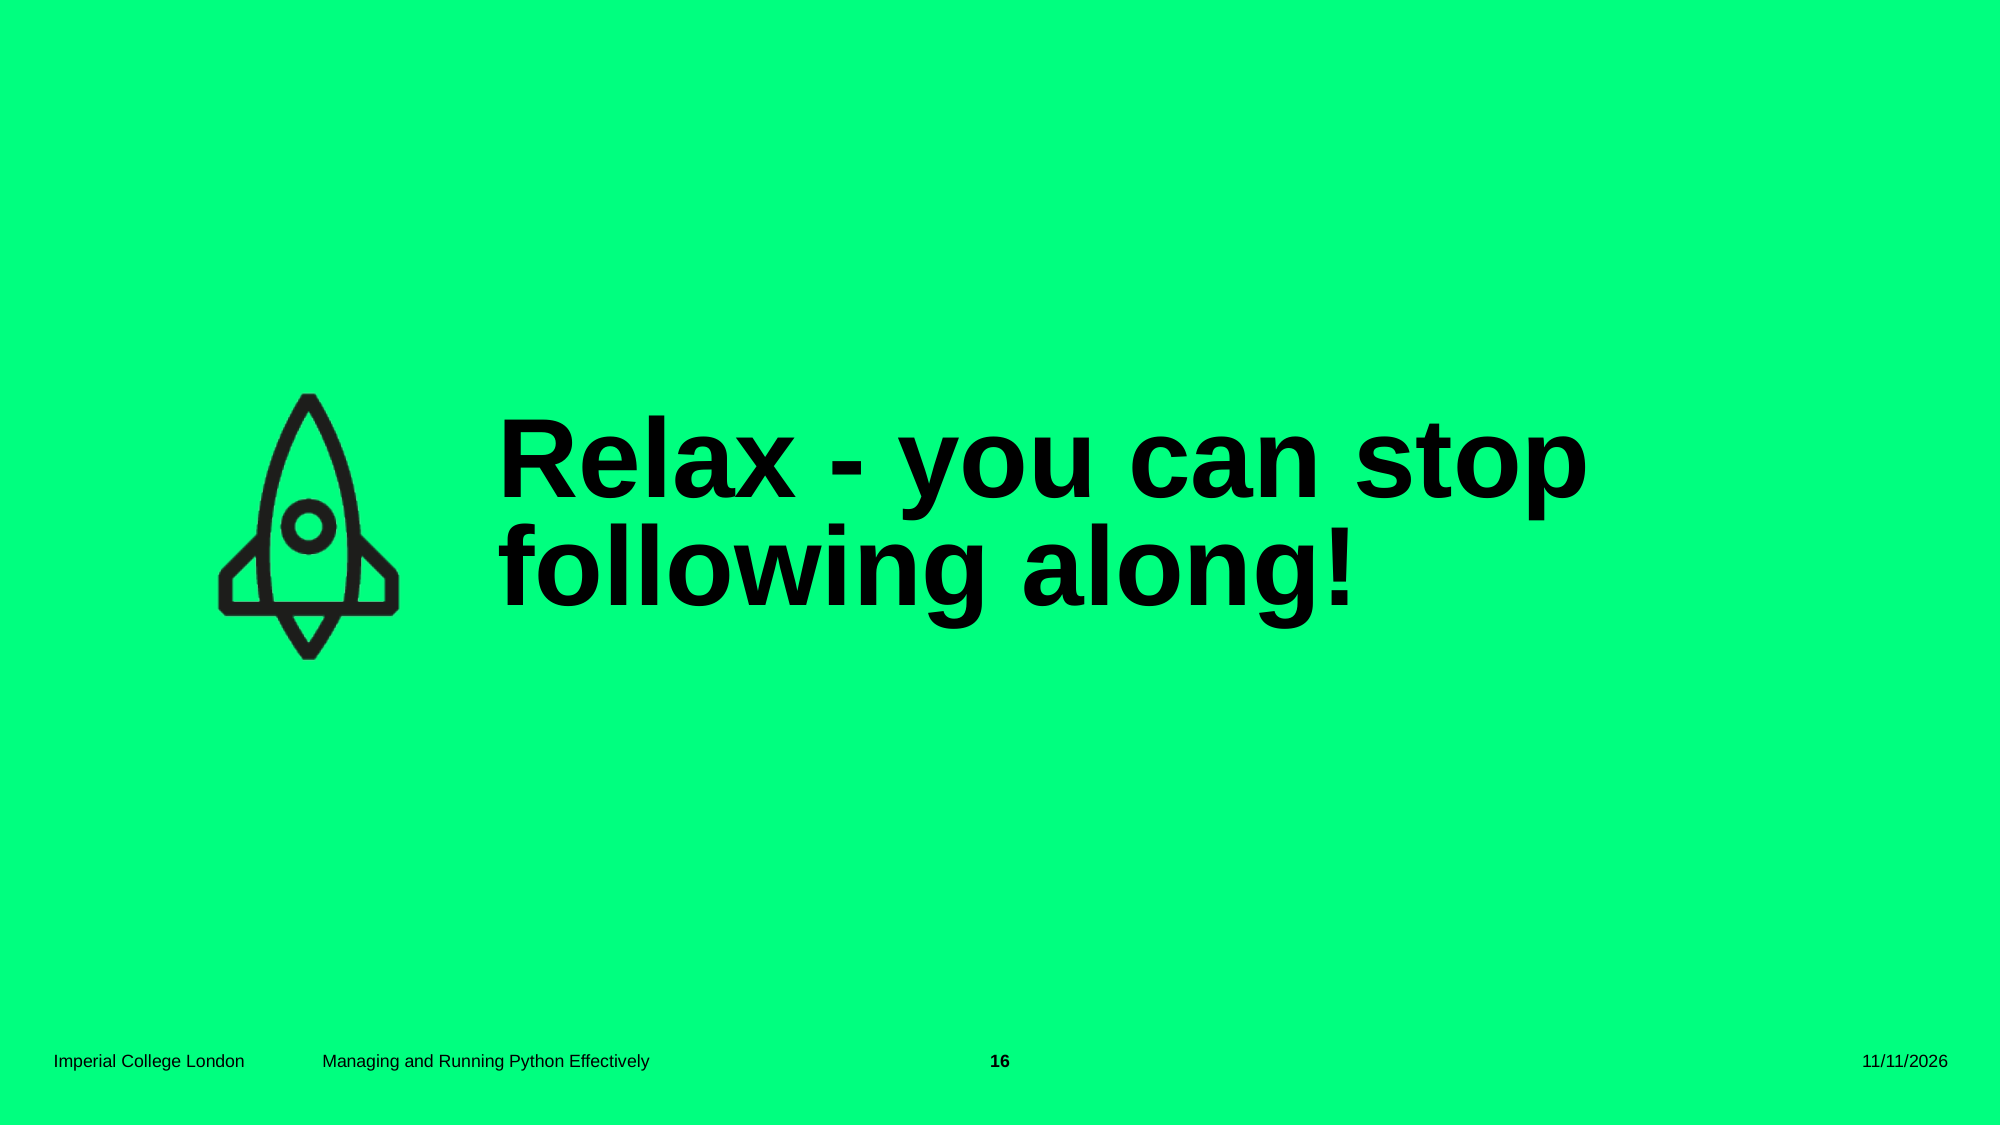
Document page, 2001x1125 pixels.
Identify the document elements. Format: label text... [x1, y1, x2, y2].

picture [162, 380, 456, 674]
slide_number 16 [973, 1048, 1027, 1072]
footer Managing and Running Python Effectively [322, 1048, 884, 1072]
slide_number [1745, 1048, 1948, 1072]
title Relax - you can stop following along! [497, 410, 1597, 766]
